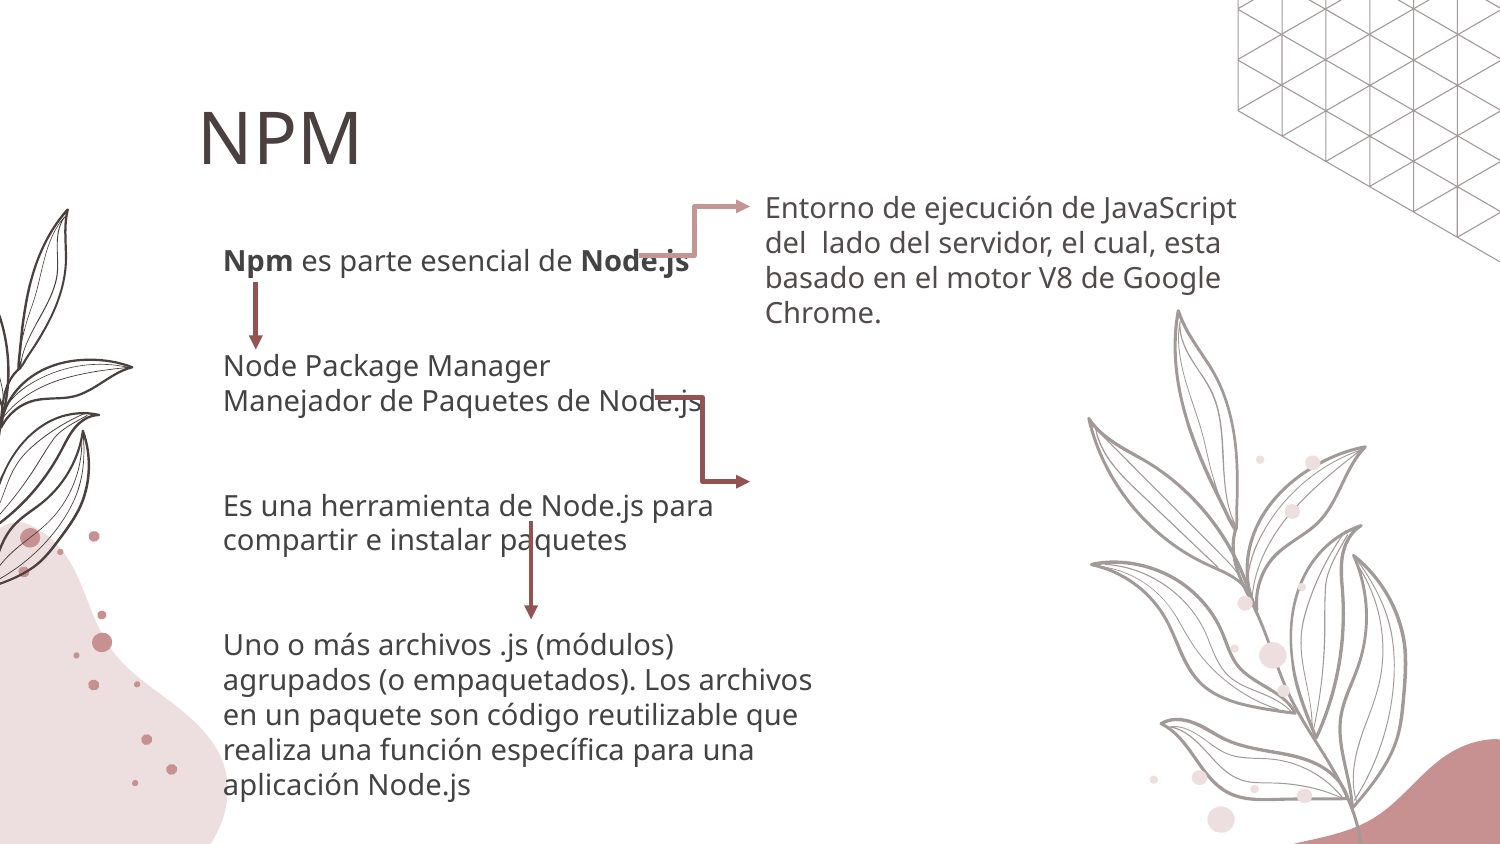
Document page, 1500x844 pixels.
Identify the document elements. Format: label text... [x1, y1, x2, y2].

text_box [654, 397, 751, 482]
list Npm es parte esencial de Node.js Node Package Manager Manejador de Paquetes de Node.js Es una herramienta de Node.js para compartir e instalar paquetes Uno o más archivos .js (módulos) agrupados (o empaquetados). Los archivos en un paquete son código reutilizable que realiza una función específica para una aplicación Node.js [182, 227, 833, 736]
text_box Entorno de ejecución de JavaScript del lado del servidor, el cual, esta basado en el motor V8 de Google Chrome. [750, 182, 1273, 337]
title NPM [182, 88, 1346, 183]
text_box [638, 206, 751, 257]
